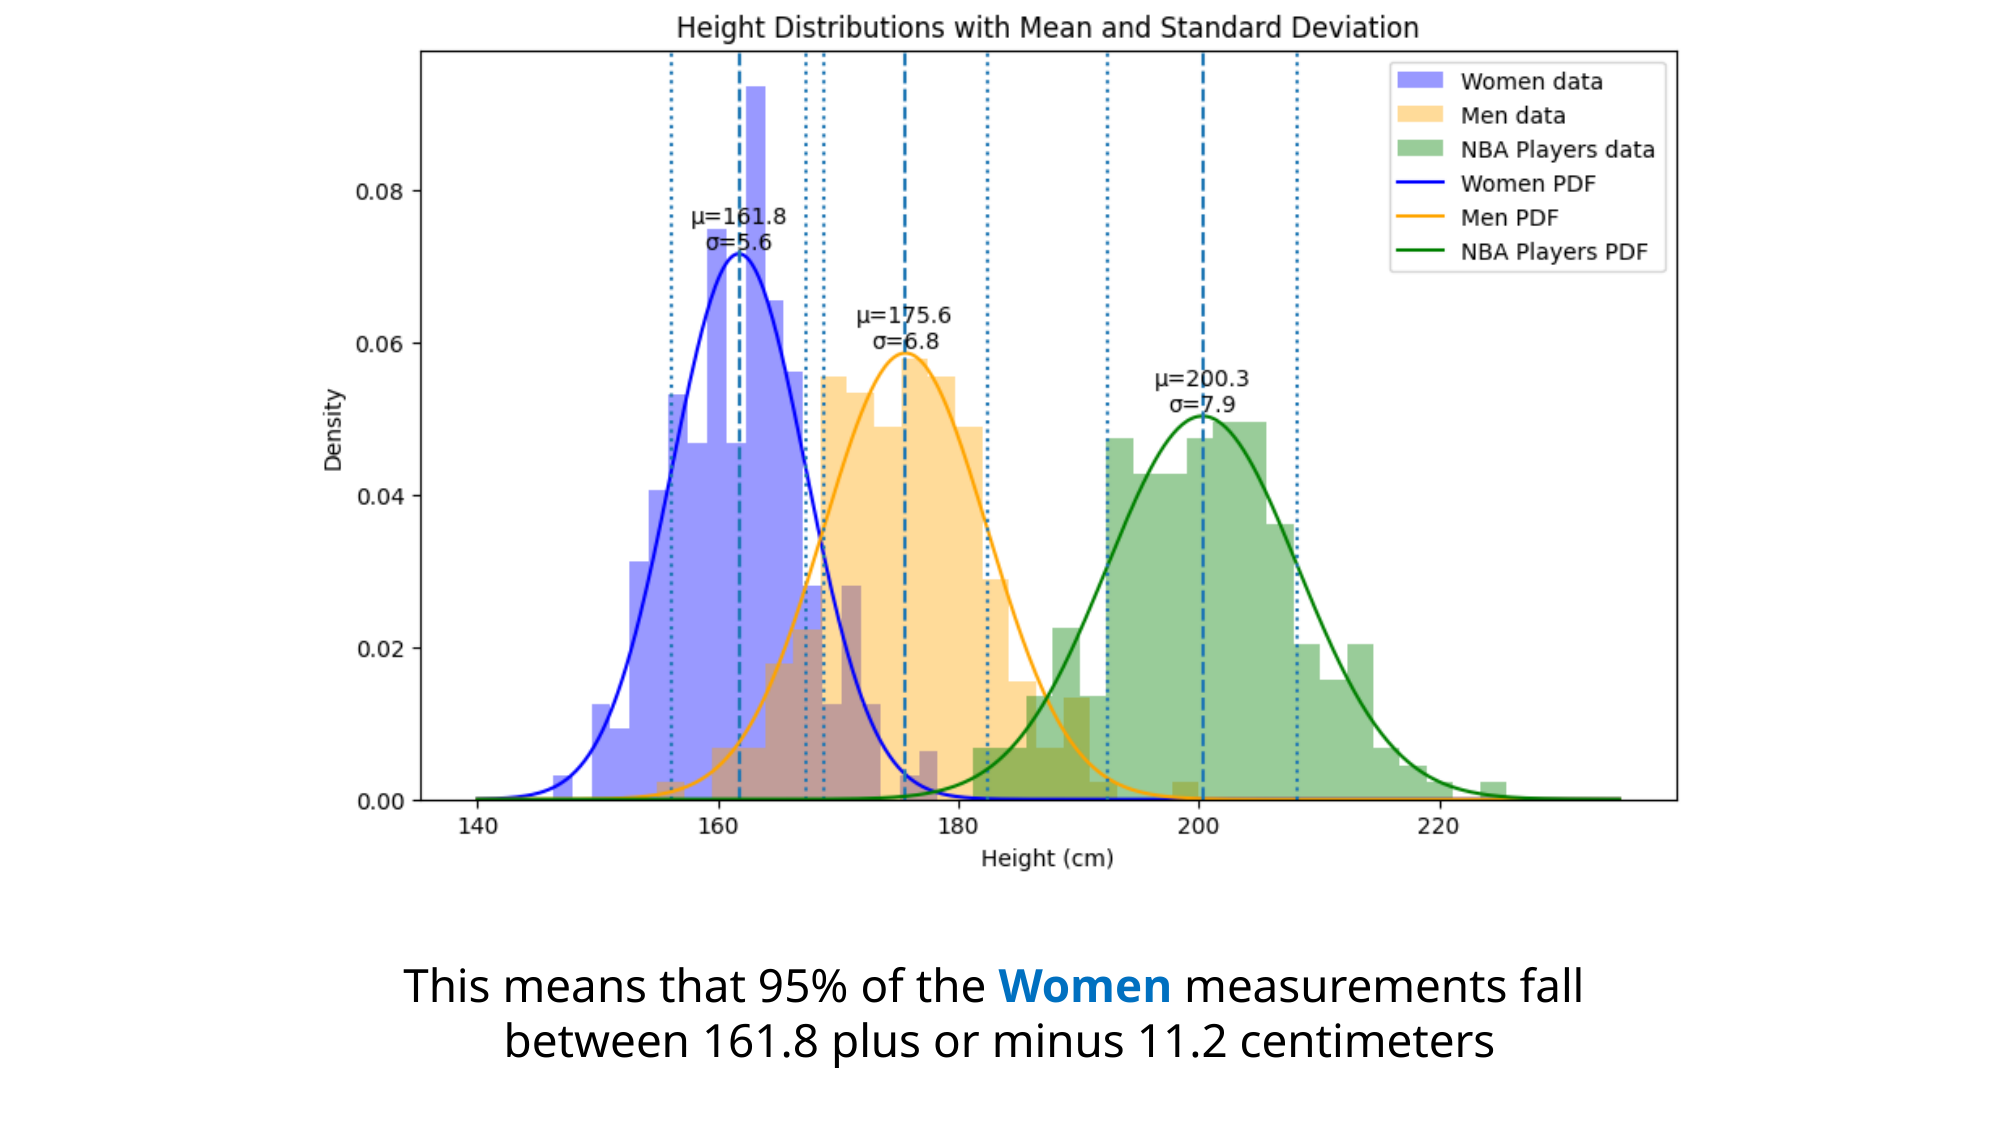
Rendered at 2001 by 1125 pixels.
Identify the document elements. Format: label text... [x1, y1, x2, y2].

text_box This means that 95% of the Women measurements fall between 161.8 plus or minus 11.2 centimeters [388, 949, 1612, 1074]
picture [307, 0, 1693, 887]
